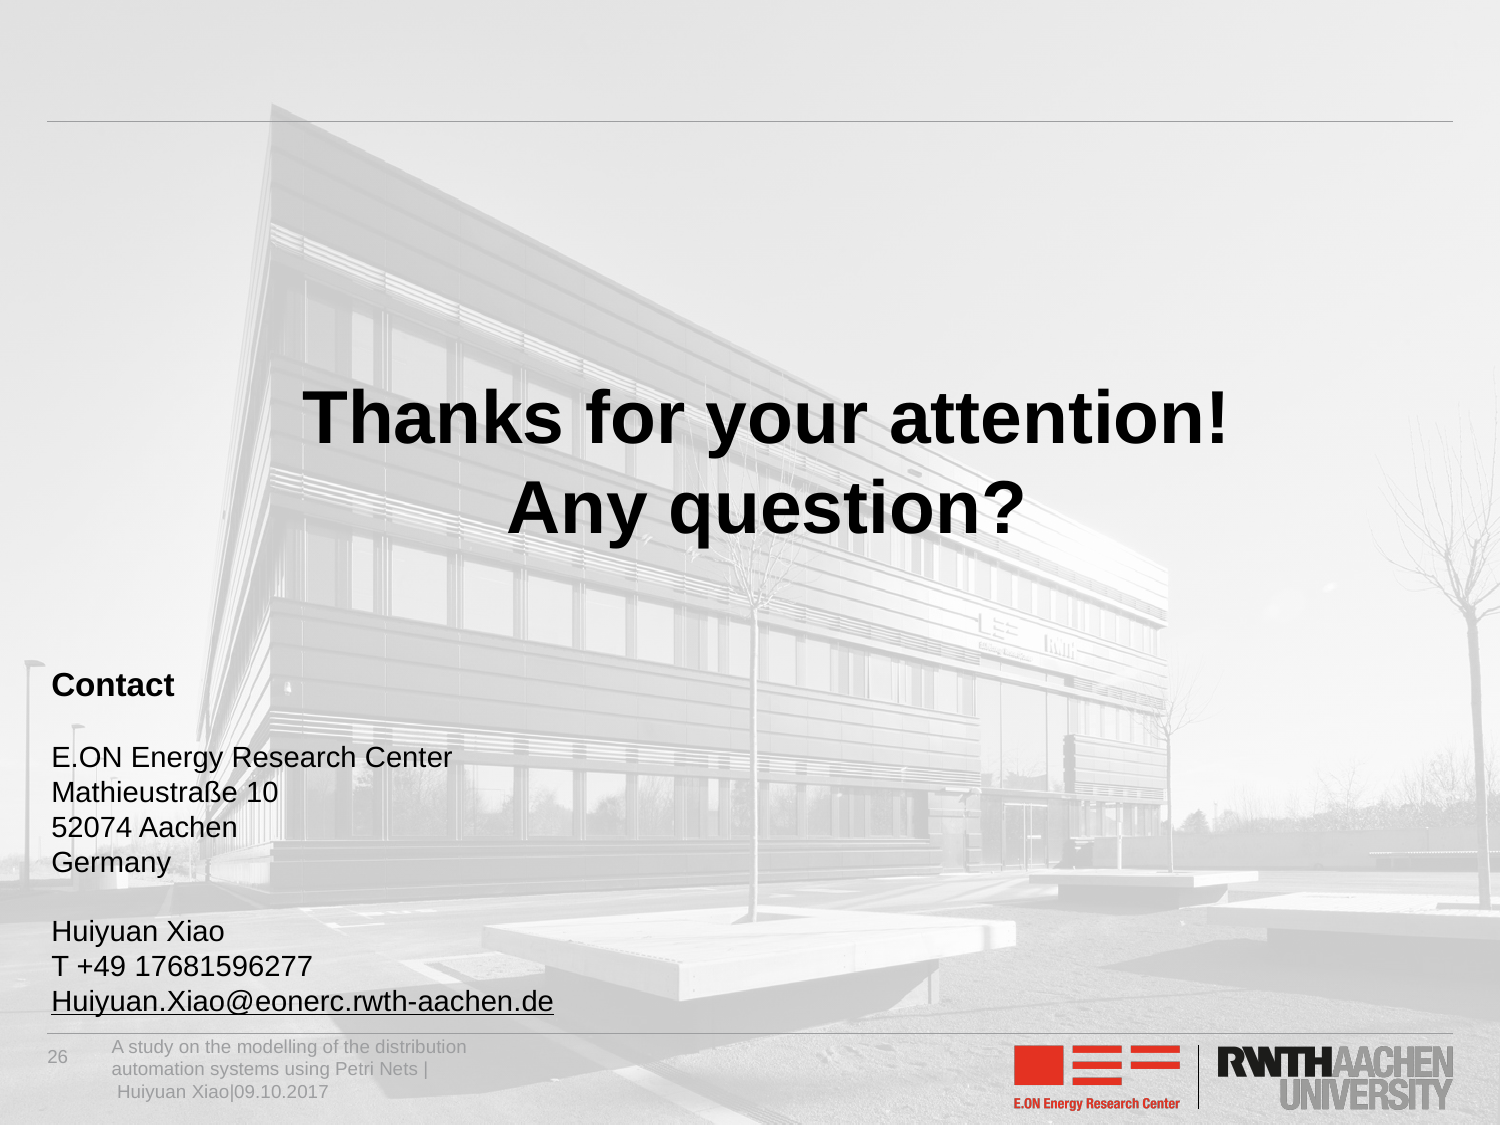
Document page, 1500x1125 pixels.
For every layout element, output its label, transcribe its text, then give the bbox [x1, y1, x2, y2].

picture [1013, 1045, 1180, 1112]
text_box Thanks for your attention! Any question? [246, 368, 1287, 549]
picture [1218, 1046, 1453, 1111]
list Contact E.ON Energy Research Center Mathieustraße 10 52074 Aachen Germany Huiyuan Xiao T +49 17681596277 Huiyuan.Xiao@eonerc.rwth-aachen.de [51, 647, 733, 1053]
